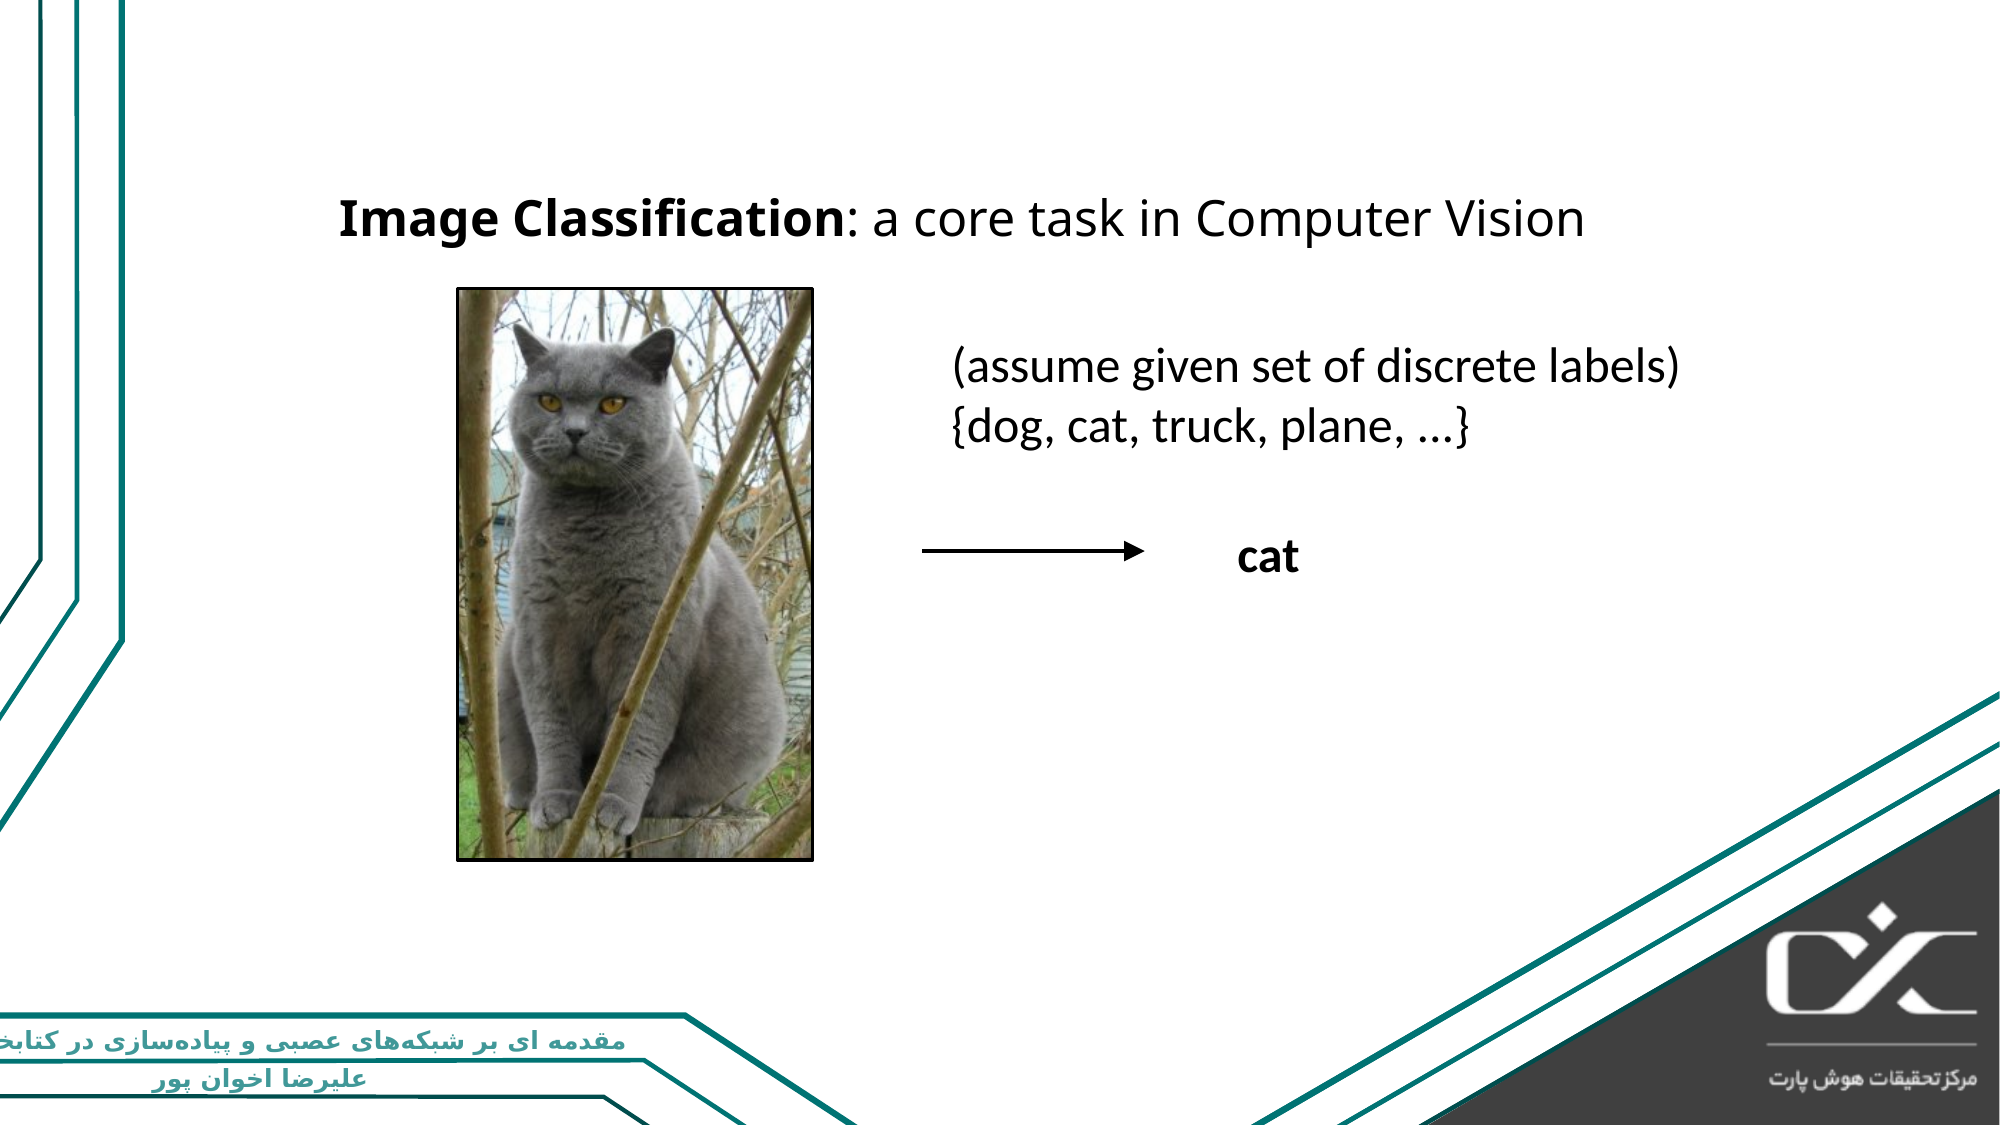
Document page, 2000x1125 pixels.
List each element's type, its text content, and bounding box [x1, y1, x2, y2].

picture [1668, 874, 2000, 1121]
picture [1668, 874, 1682, 882]
picture [1668, 874, 1768, 932]
picture [458, 289, 812, 859]
text_box (assume given set of discrete labels) {dog, cat, truck, plane, ...} [936, 317, 1702, 405]
picture [1668, 874, 1850, 980]
title Image Classification: a core task in Computer Vision [324, 149, 1675, 291]
text_box cat [1222, 507, 1587, 595]
